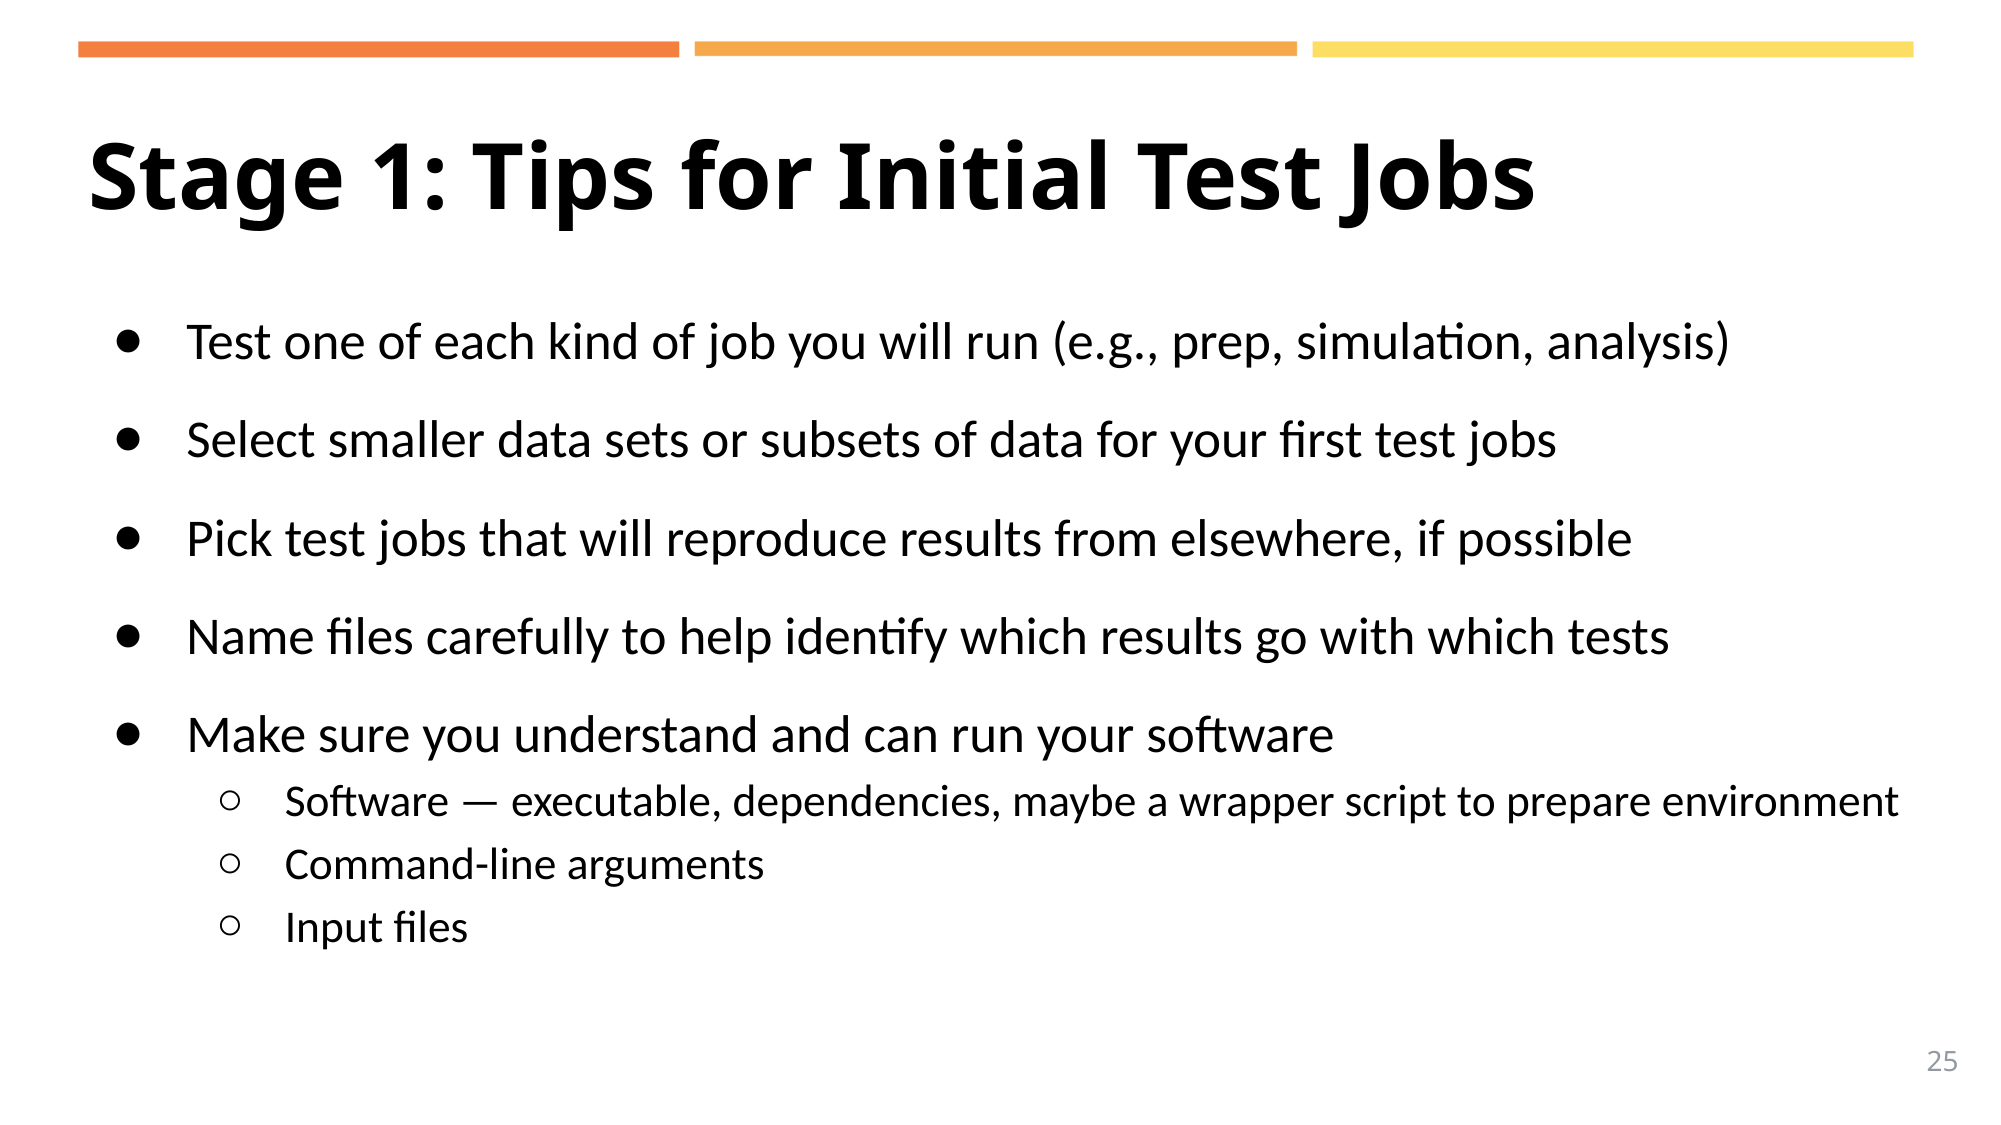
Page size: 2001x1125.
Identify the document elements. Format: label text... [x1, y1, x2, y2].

slide_number 25 [1853, 1019, 1974, 1106]
picture [68, 27, 1932, 80]
list Test one of each kind of job you will run (e.g., prep, simulation, analysis) Select smaller data sets or subsets of data for your first test jobs Pick test jobs that will reproduce results from elsewhere, if possible Name files carefully to help identify which results go with which tests Make sure you understand and can run your software Software — executable, dependencies, maybe a wrapper script to prepare environment Command-line arguments Input files [68, 276, 1932, 1000]
title Stage 1: Tips for Initial Test Jobs [68, 97, 1932, 252]
